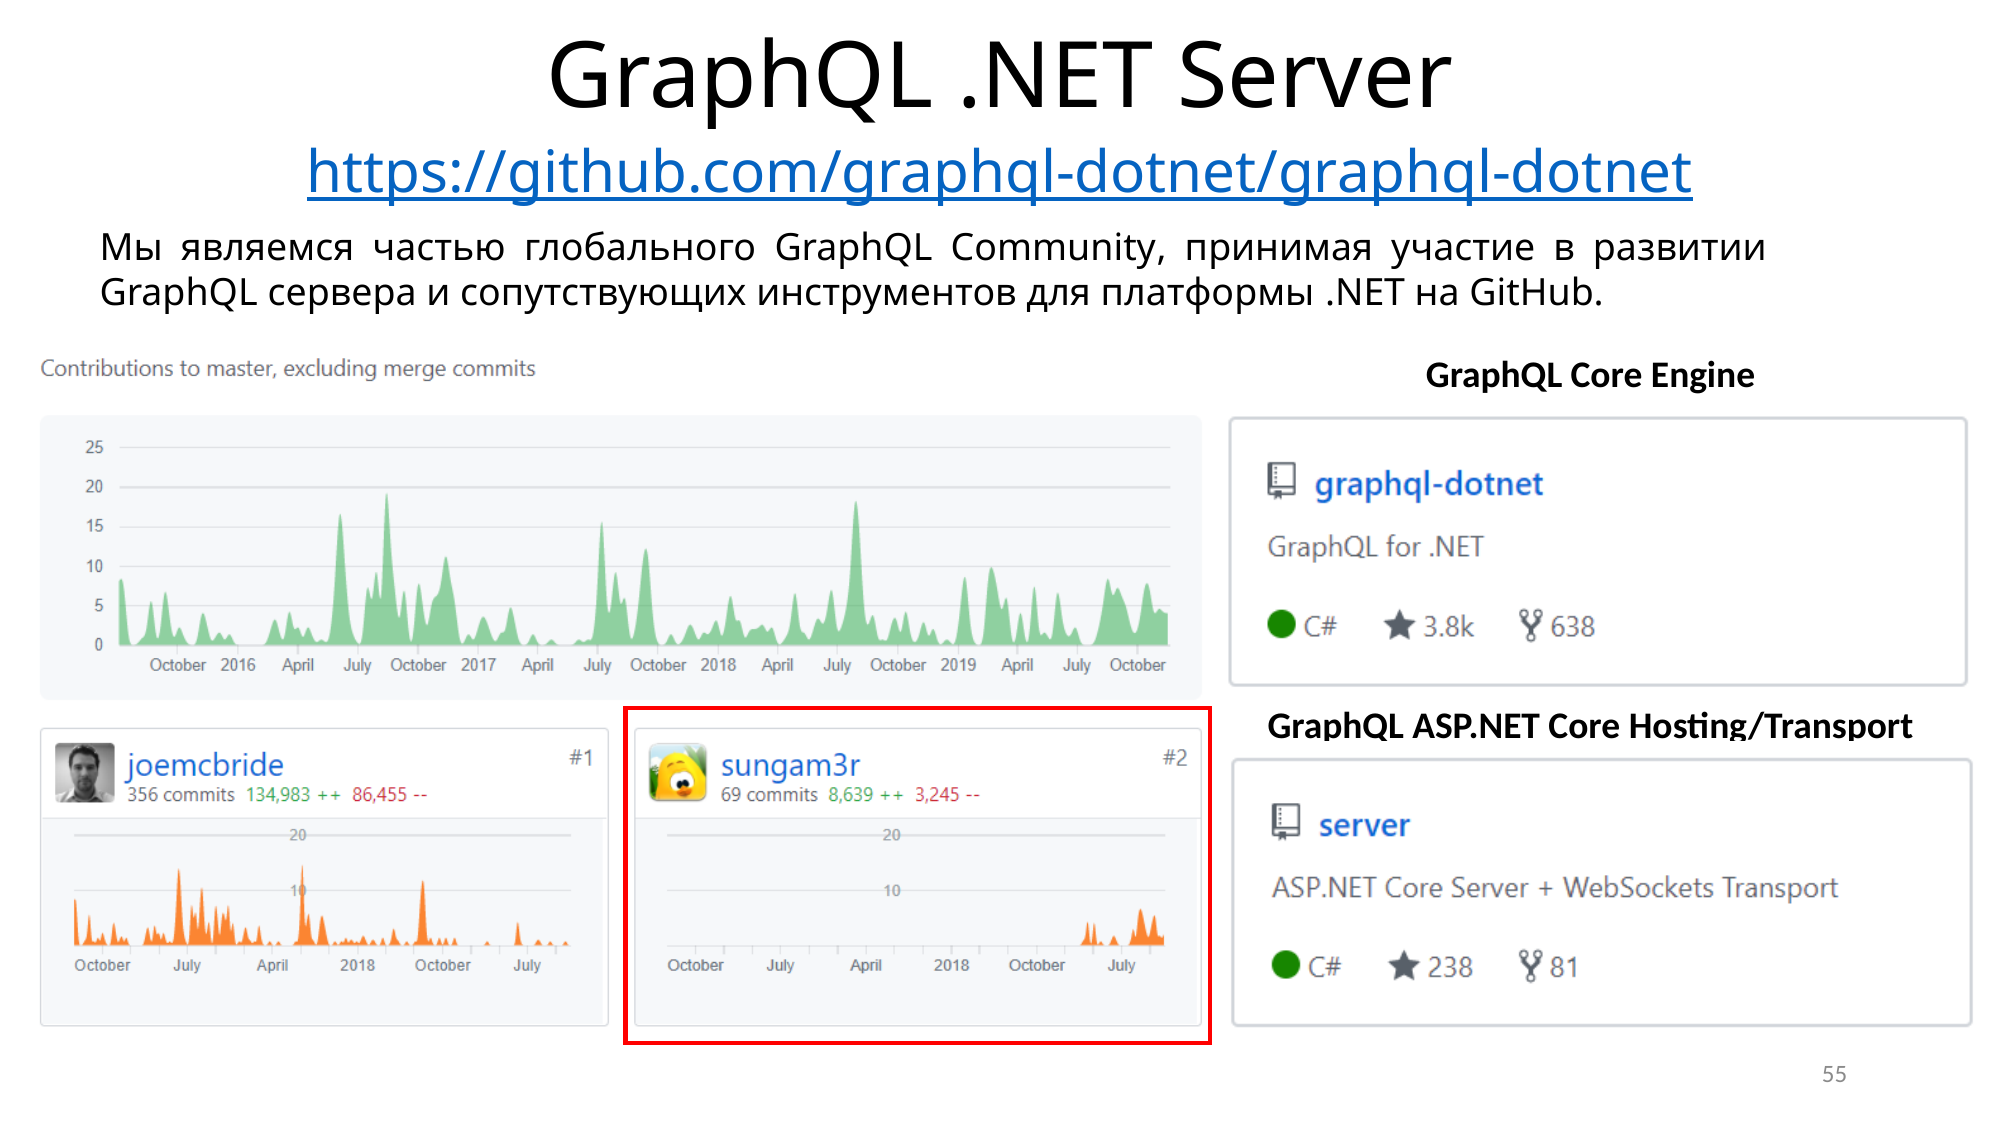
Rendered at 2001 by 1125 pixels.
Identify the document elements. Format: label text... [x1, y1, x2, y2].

list https://github.com/graphql-dotnet/graphql-dotnet [137, 127, 1863, 225]
title GraphQL .NET Server [137, 0, 1863, 127]
text_box GraphQL Core Engine [1223, 342, 1958, 398]
picture [30, 328, 1987, 1044]
slide_number 55 [1412, 1044, 1863, 1103]
text_box GraphQL ASP.NET Core Hosting/Transport [1223, 709, 1958, 741]
text_box Мы являемся частью глобального GraphQL Community, принимая участие в развитии GraphQL сервера и сопутствующих инструментов для платформы .NET на GitHub. [84, 215, 1782, 321]
